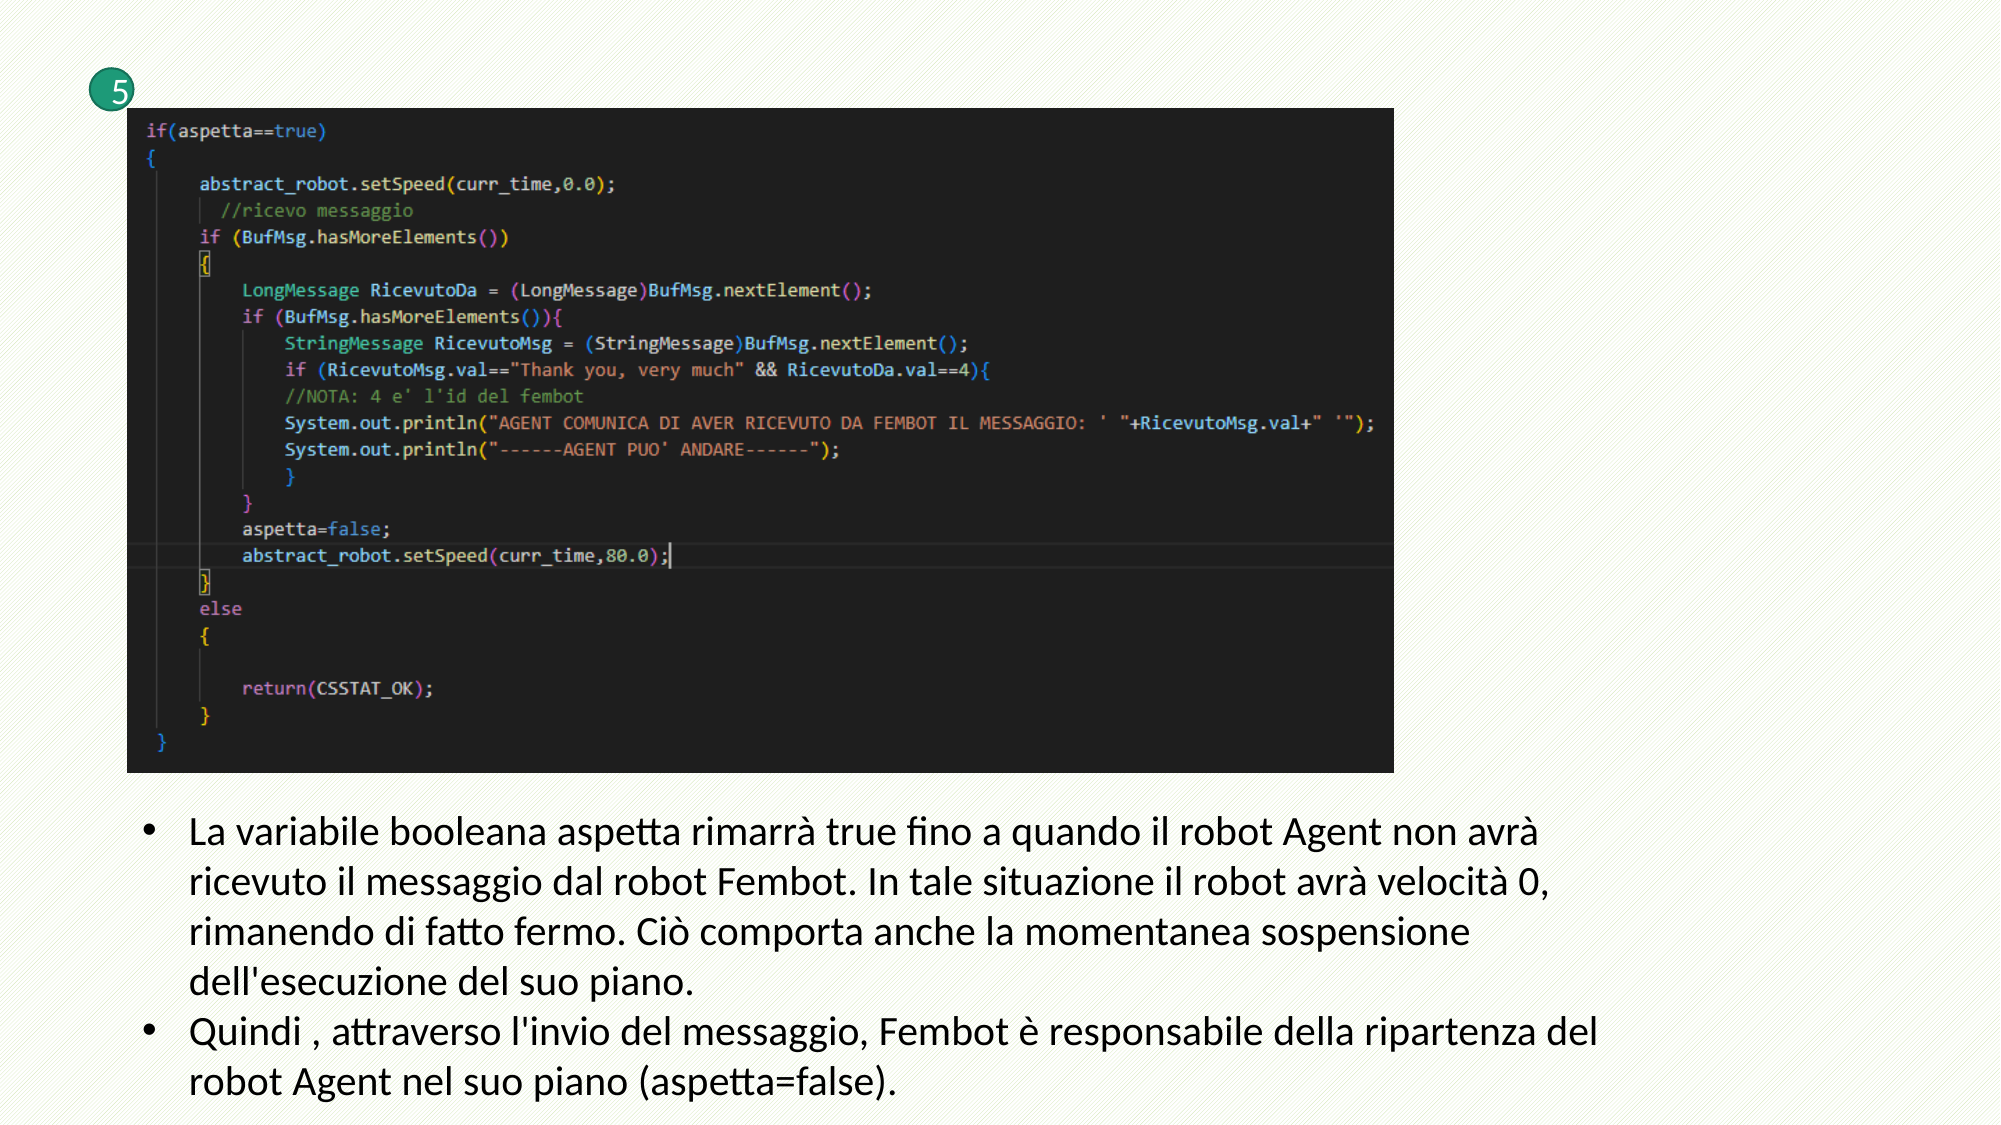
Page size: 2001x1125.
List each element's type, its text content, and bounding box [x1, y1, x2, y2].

text_box 5 [88, 67, 135, 112]
picture [126, 108, 1394, 773]
text_box La variabile booleana aspetta rimarrà true fino a quando il robot Agent non avrà ricevuto il messaggio dal robot Fembot. In tale situazione il robot avrà velocità 0, rimanendo di fatto fermo. Ciò comporta anche la momentanea sospensione dell'esecuzione del suo piano. Quindi , attraverso l'invio del messaggio, Fembot è responsabile della ripartenza del robot Agent nel suo piano (aspetta=false). [127, 796, 1648, 1125]
